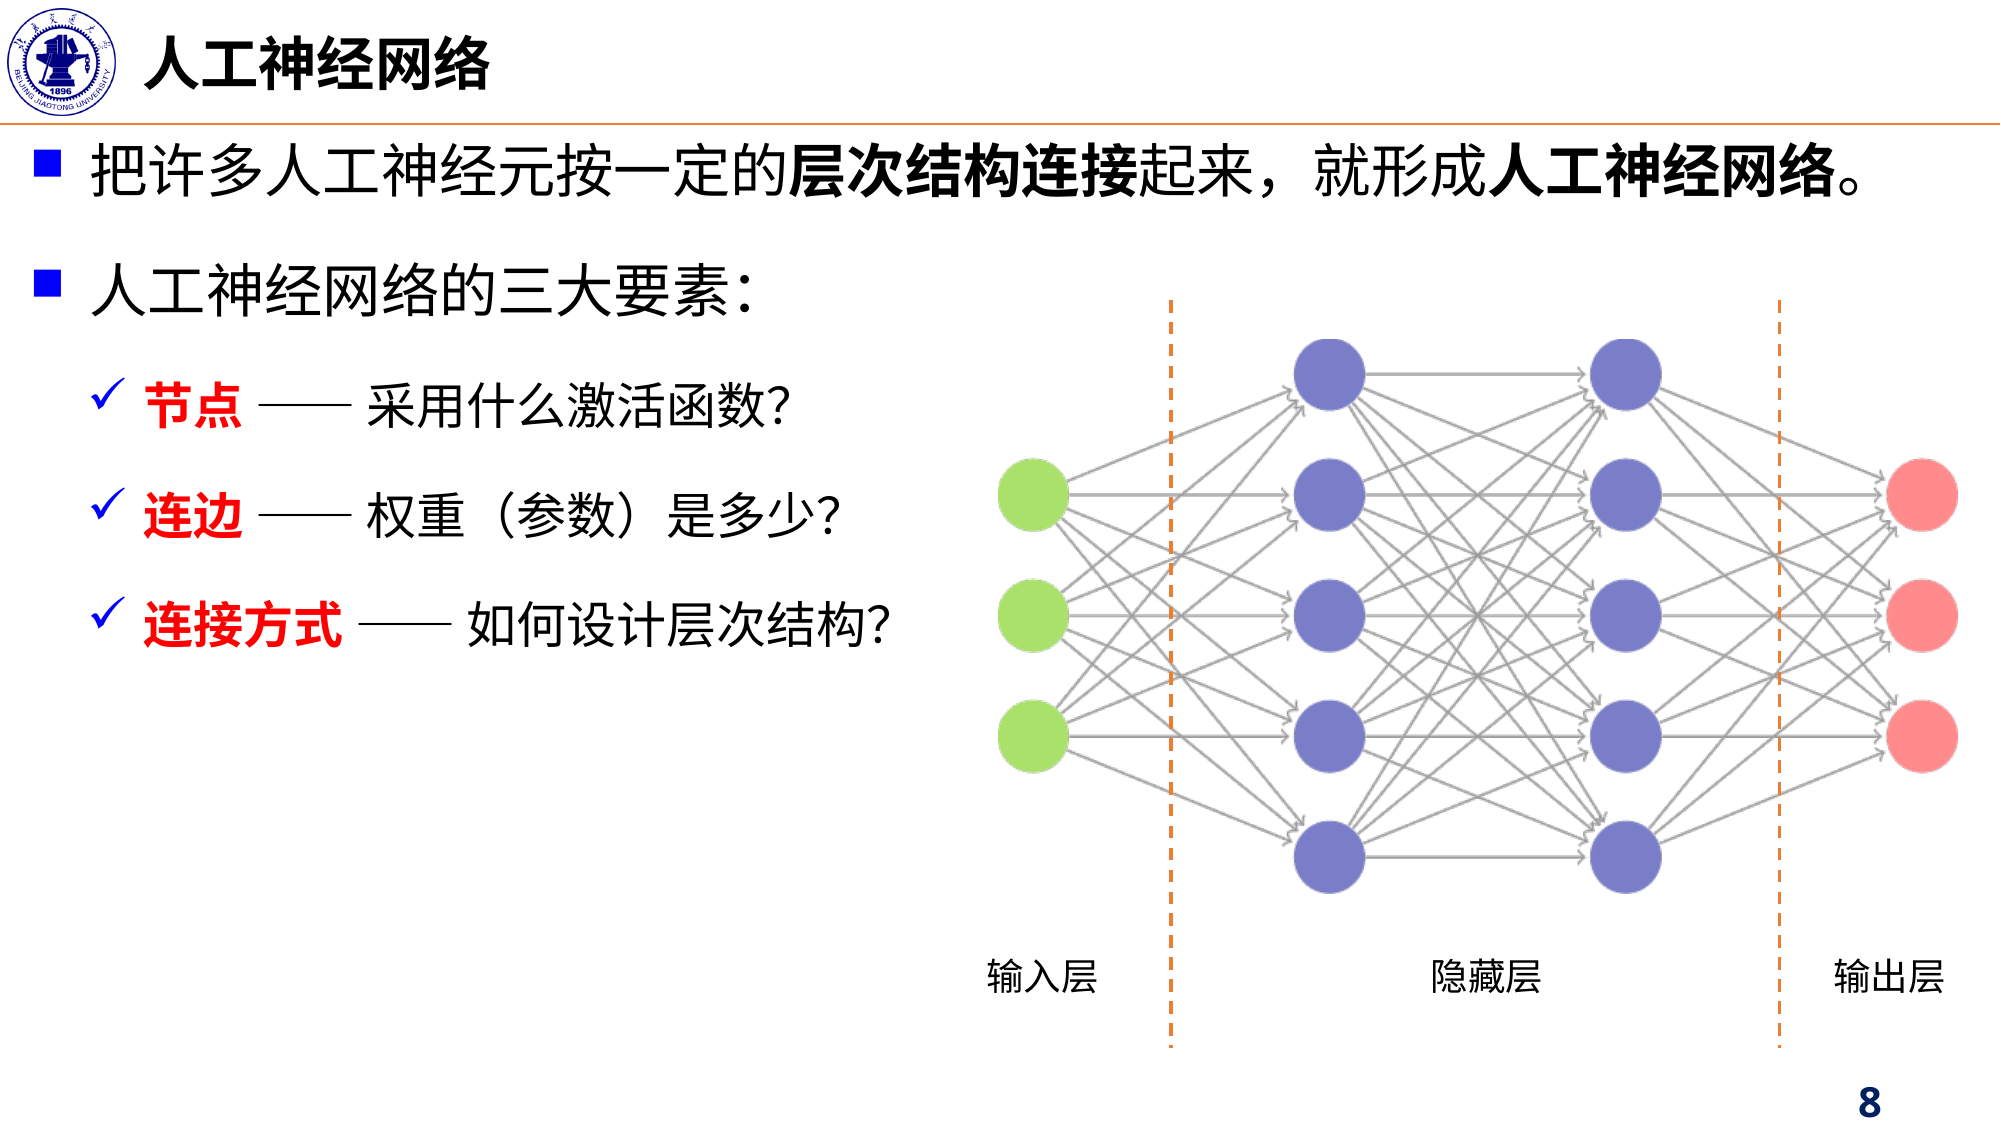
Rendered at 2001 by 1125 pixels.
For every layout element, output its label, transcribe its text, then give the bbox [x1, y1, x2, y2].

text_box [970, 299, 1962, 1049]
picture [7, 8, 116, 116]
text_box 把许多人工神经元按一定的层次结构连接起来，就形成人工神经网络。 人工神经网络的三大要素： 节点 —— 采用什么激活函数？ 连边 —— 权重（参数）是多少？ 连接方式 —— 如何设计层次结构？ [0, 126, 2000, 1106]
text_box 人工神经网络 [127, 19, 1958, 105]
